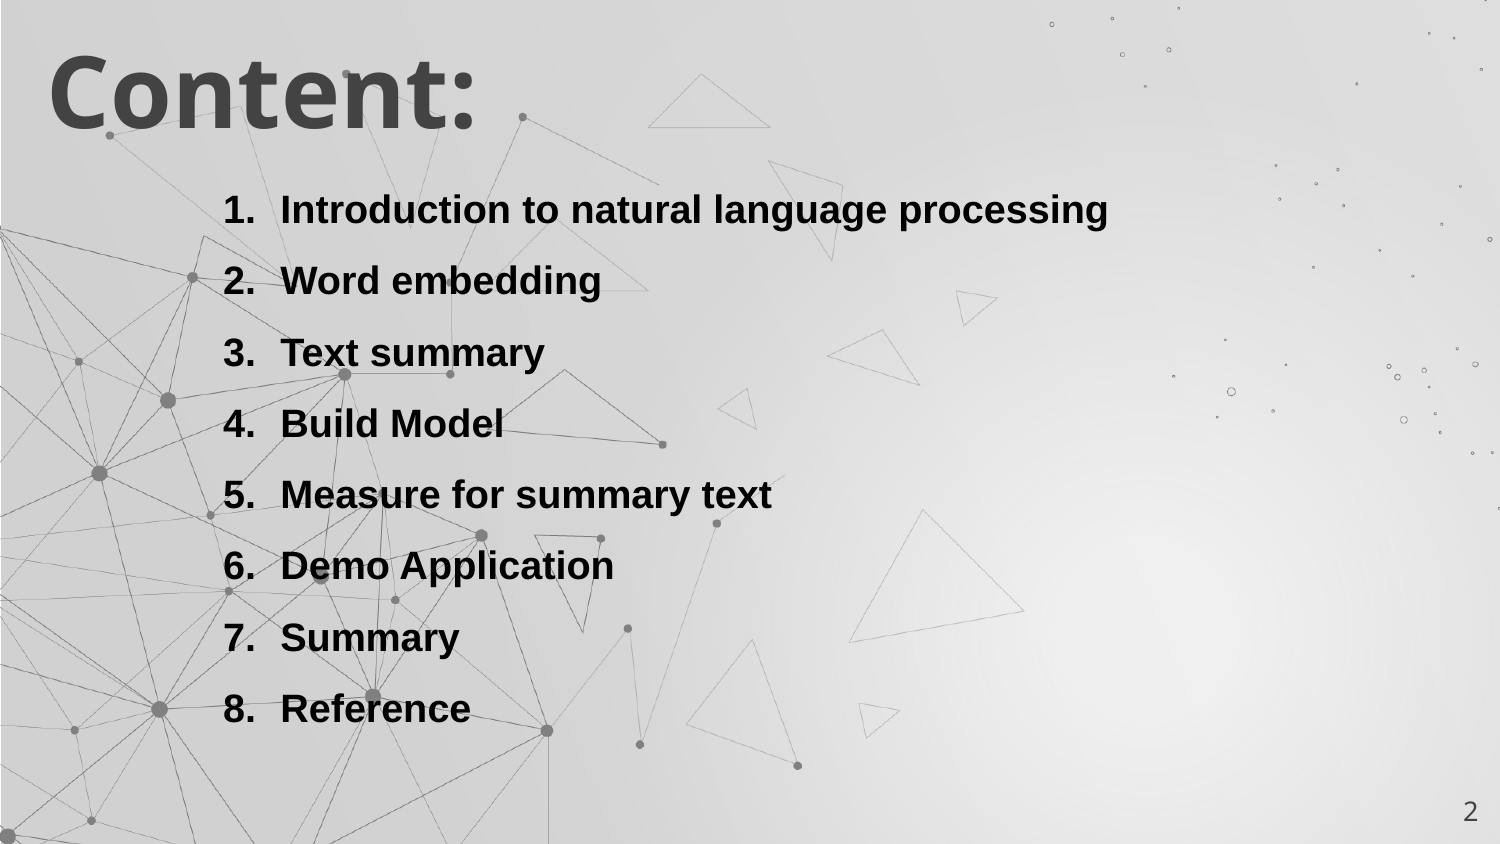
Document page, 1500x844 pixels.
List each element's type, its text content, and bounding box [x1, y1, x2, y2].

text_box Introduction to natural language processing Word embedding Text summary Build Model Measure for summary text Demo Application Summary Reference [190, 145, 1310, 746]
slide_number ‹#› [1403, 779, 1494, 844]
title Content: [31, 25, 1162, 164]
picture [0, 0, 1500, 844]
